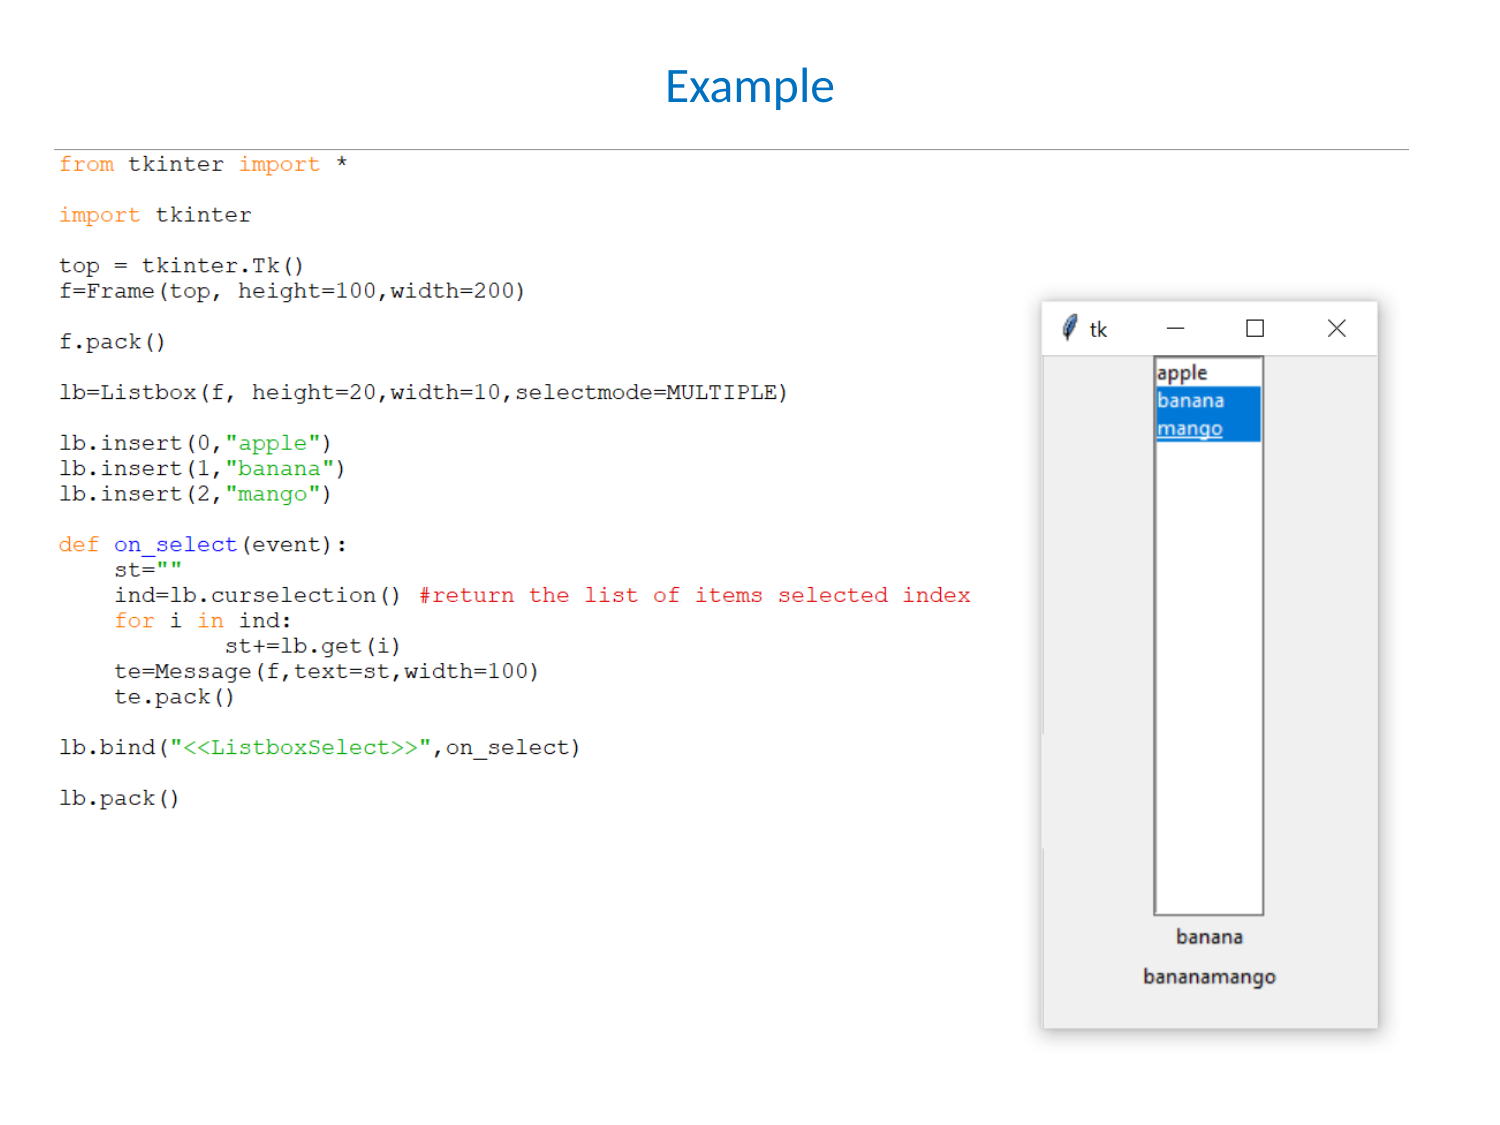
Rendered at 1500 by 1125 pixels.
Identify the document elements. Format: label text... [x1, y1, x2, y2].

title Example [75, 45, 1425, 121]
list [53, 149, 1409, 1101]
